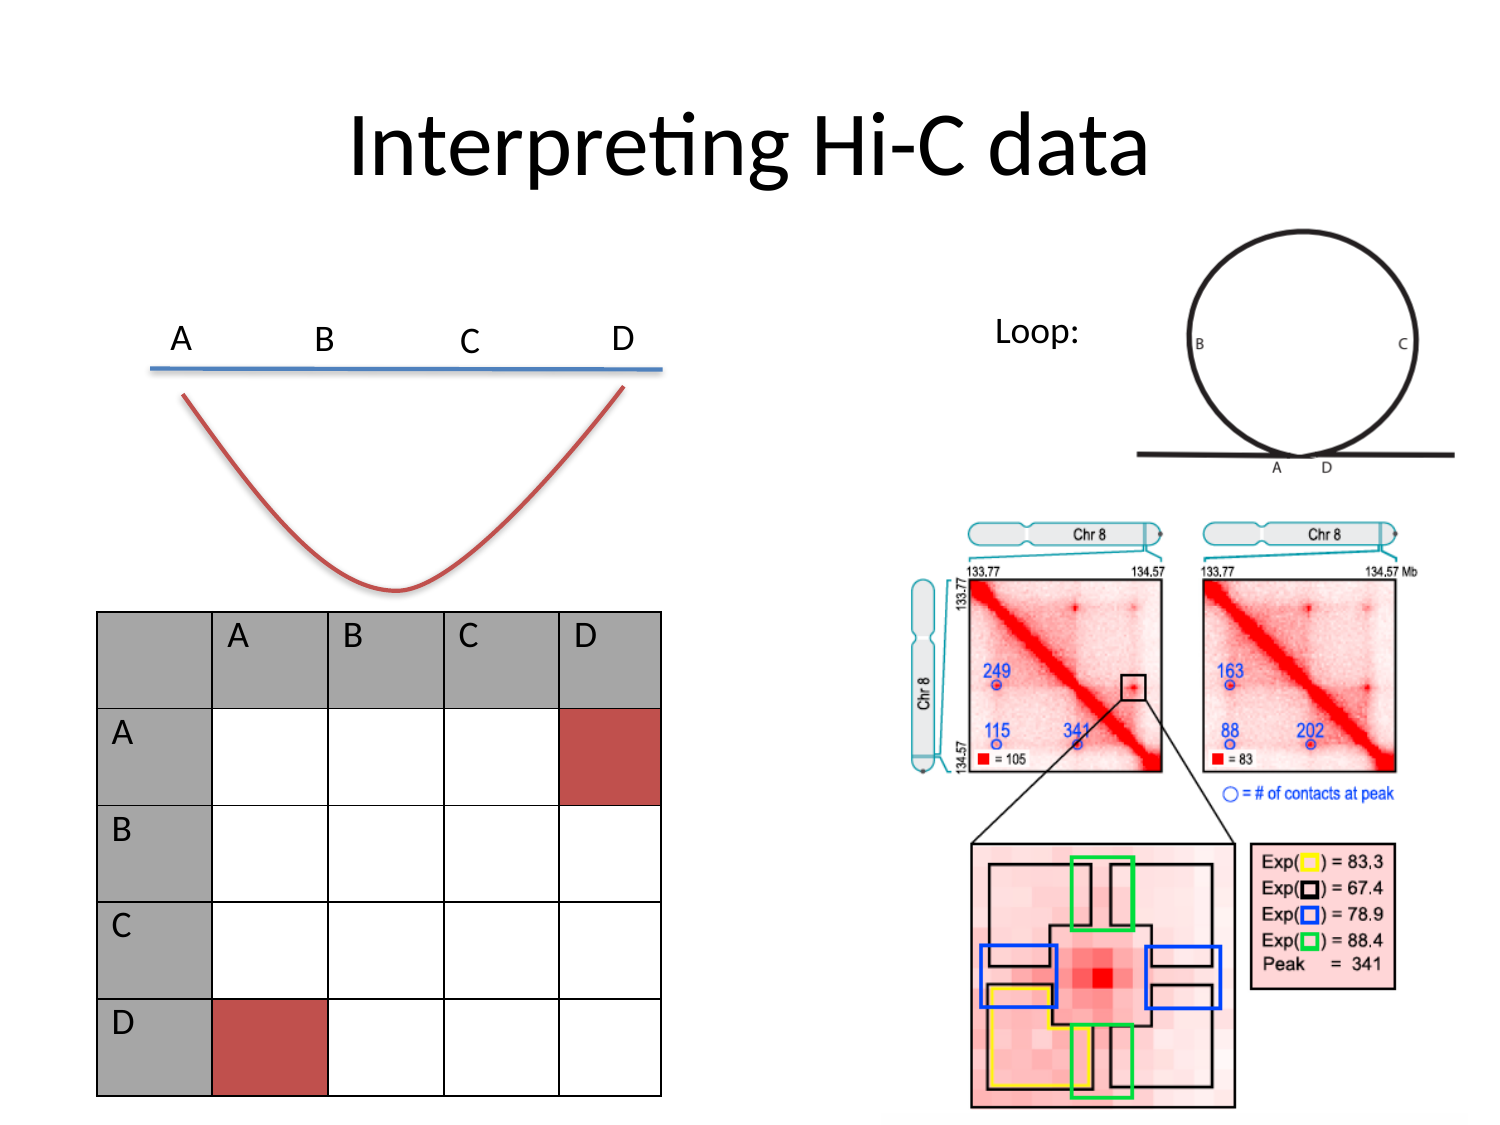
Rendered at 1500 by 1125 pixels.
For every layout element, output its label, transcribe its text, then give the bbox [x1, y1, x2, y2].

table_cell [213, 806, 327, 901]
table_cell [213, 903, 327, 998]
table_cell C [98, 903, 211, 998]
table_cell [329, 903, 443, 998]
table_cell [445, 1000, 558, 1095]
table_header B [329, 613, 443, 708]
table_cell [329, 1000, 443, 1095]
table_cell [213, 1000, 327, 1095]
table_cell A [98, 709, 211, 805]
table_header C [445, 613, 558, 708]
table_cell [445, 806, 558, 901]
table_cell [560, 1000, 660, 1095]
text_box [149, 304, 663, 591]
table_cell [560, 903, 660, 998]
table_header D [560, 613, 660, 708]
table_cell [329, 806, 443, 901]
table_cell B [98, 806, 211, 901]
table_cell [445, 903, 558, 998]
table_cell [329, 709, 443, 805]
table_cell [213, 709, 327, 805]
table_header A [213, 613, 327, 708]
picture [881, 197, 1500, 1125]
table_cell [560, 709, 660, 805]
table_cell [560, 806, 660, 901]
title Interpreting Hi-C data [75, 45, 1425, 233]
table_cell D [98, 1000, 211, 1095]
text_box Loop: [980, 298, 1095, 359]
table_cell [445, 709, 558, 805]
table_header [98, 613, 211, 708]
